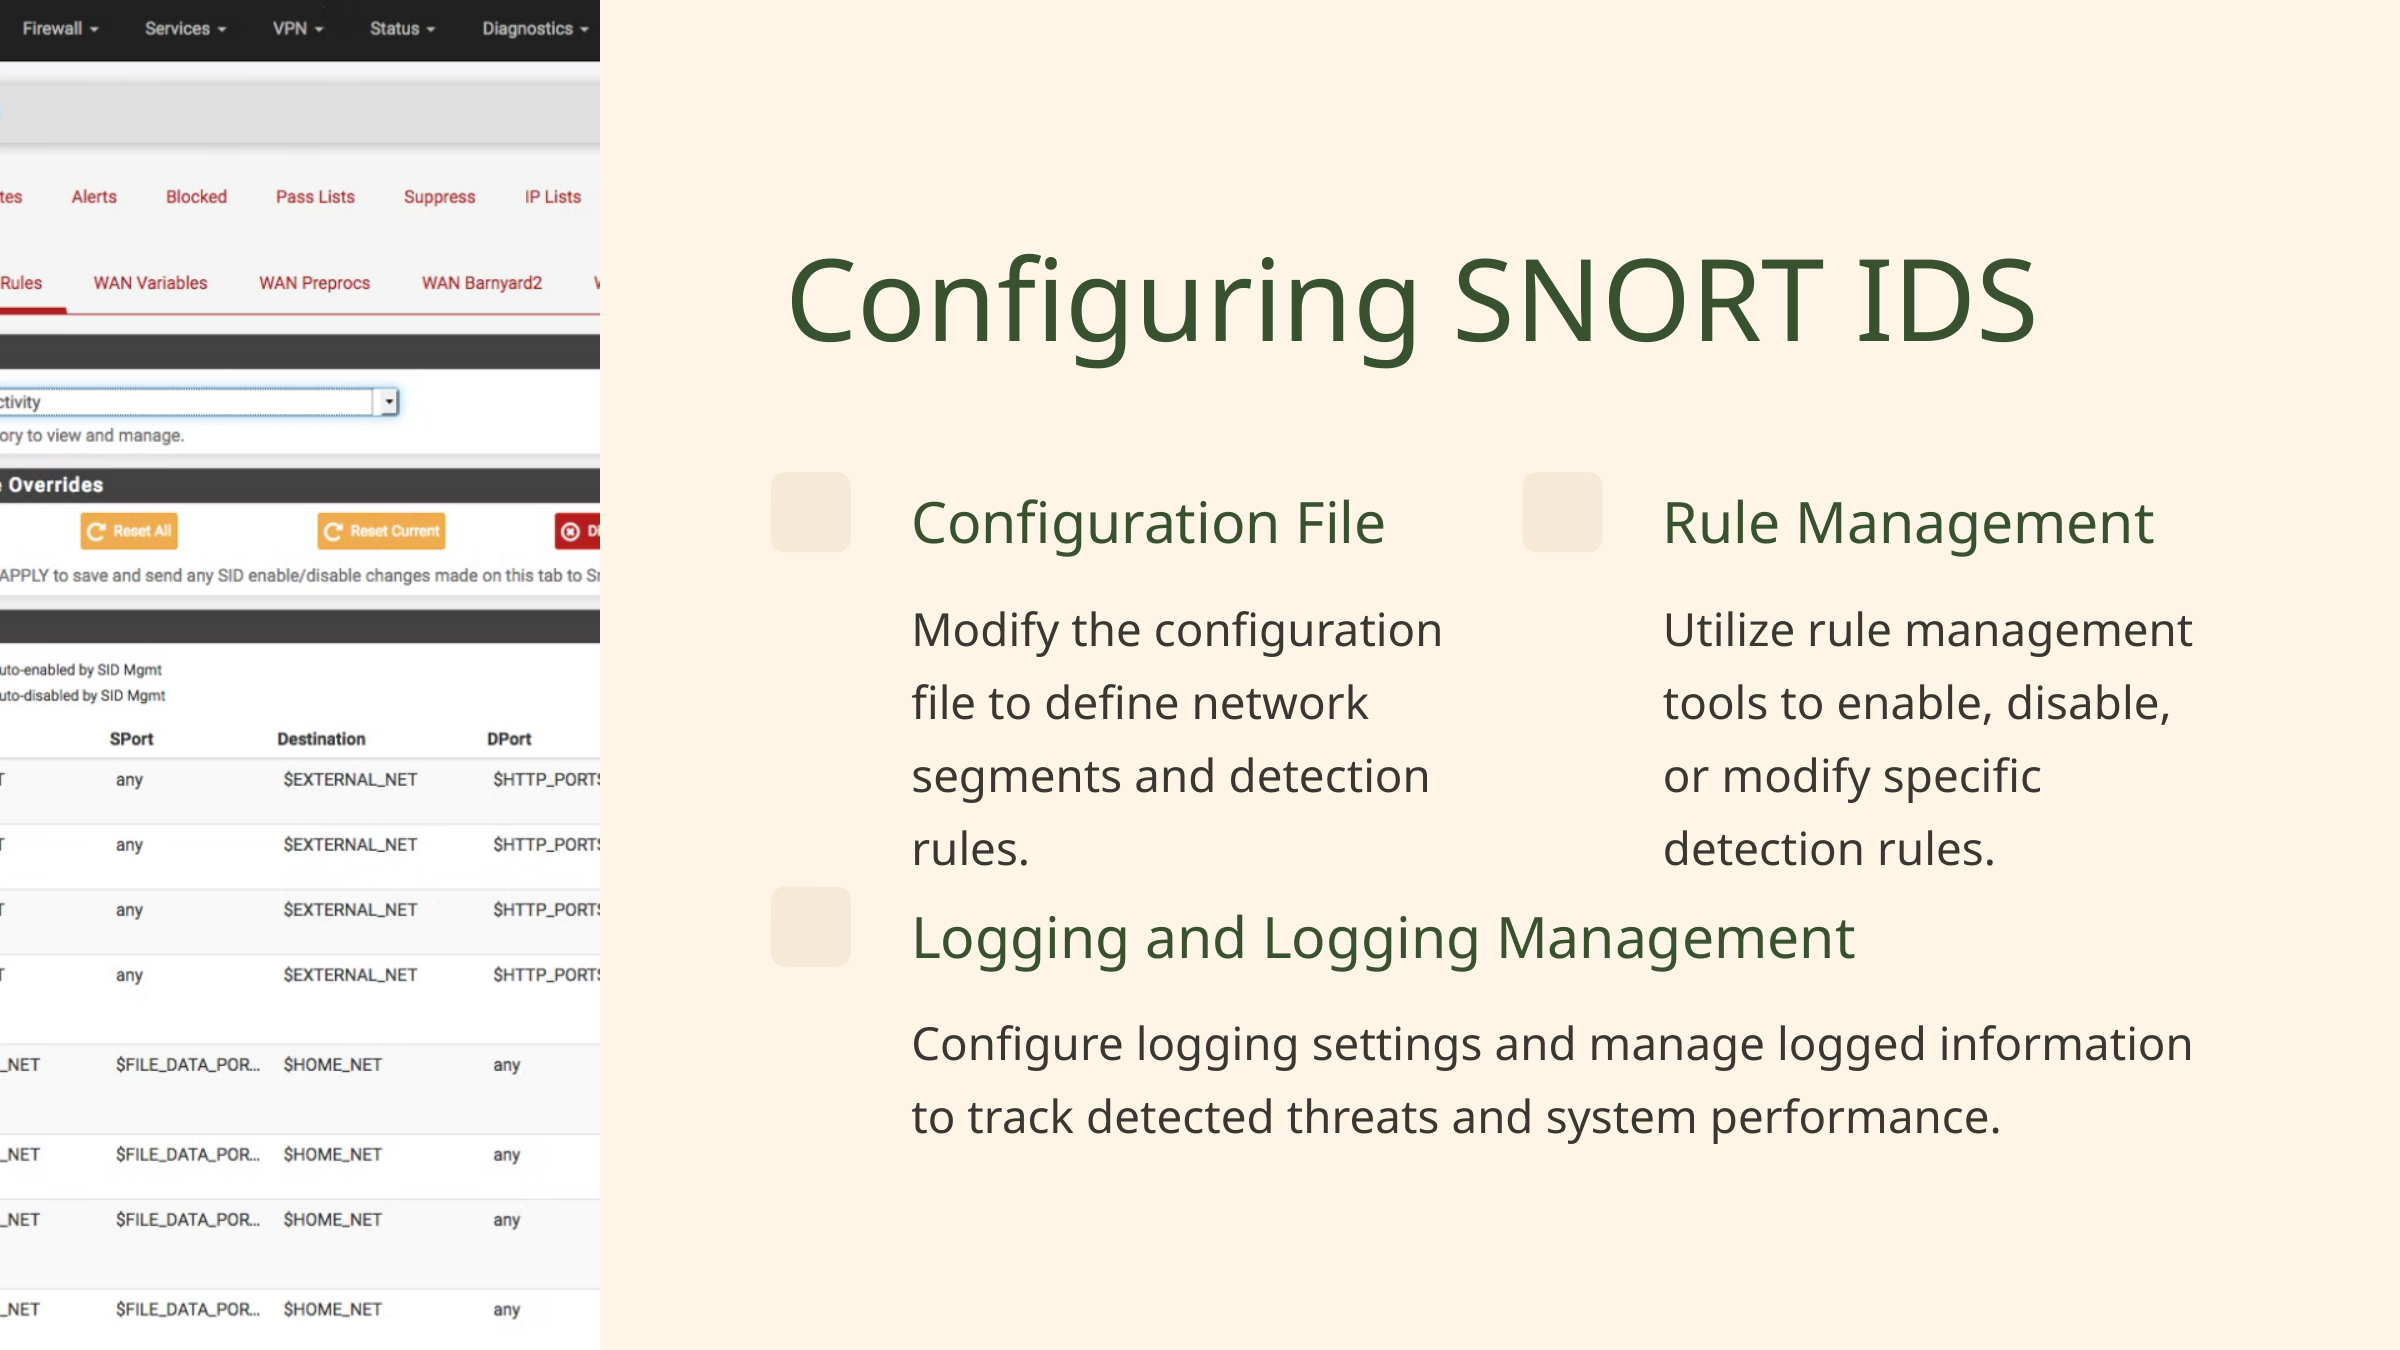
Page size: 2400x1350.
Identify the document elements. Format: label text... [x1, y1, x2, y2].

text_box Configuring SNORT IDS [771, 214, 2039, 357]
picture [0, 0, 600, 1350]
text_box [770, 886, 851, 967]
text_box Logging and Logging Management [896, 891, 1812, 963]
text_box Utilize rule management tools to enable, disable, or modify specific detection rules. [1648, 575, 2229, 795]
text_box Modify the configuration file to define network segments and detection rules. [896, 575, 1478, 795]
text_box [770, 472, 851, 553]
text_box Rule Management [1648, 476, 2219, 548]
text_box [600, 0, 2400, 1350]
text_box Configure logging settings and manage logged information to track detected threats and system performance. [896, 989, 2229, 1136]
text_box Configuration File [896, 476, 1467, 548]
text_box [1522, 472, 1603, 553]
